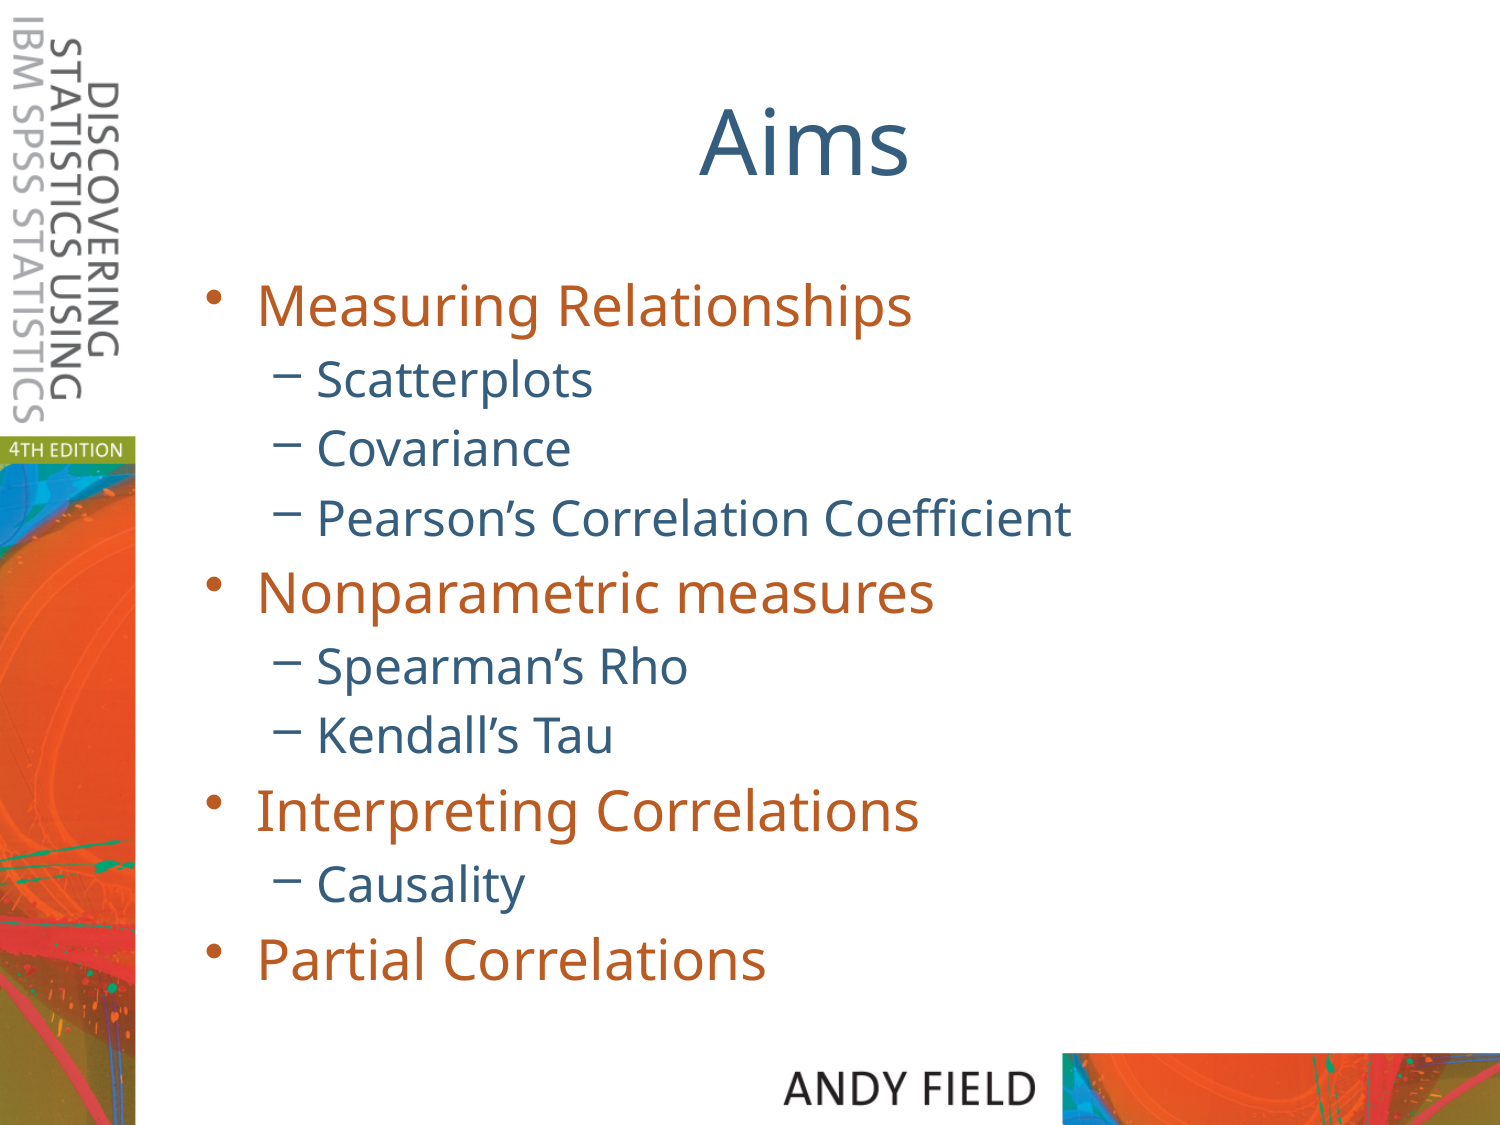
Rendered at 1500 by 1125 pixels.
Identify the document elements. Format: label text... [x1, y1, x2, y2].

title Aims [187, 45, 1425, 233]
list Measuring Relationships Scatterplots Covariance Pearson’s Correlation Coefficient Nonparametric measures Spearman’s Rho Kendall’s Tau Interpreting Correlations Causality Partial Correlations [189, 262, 1425, 1005]
